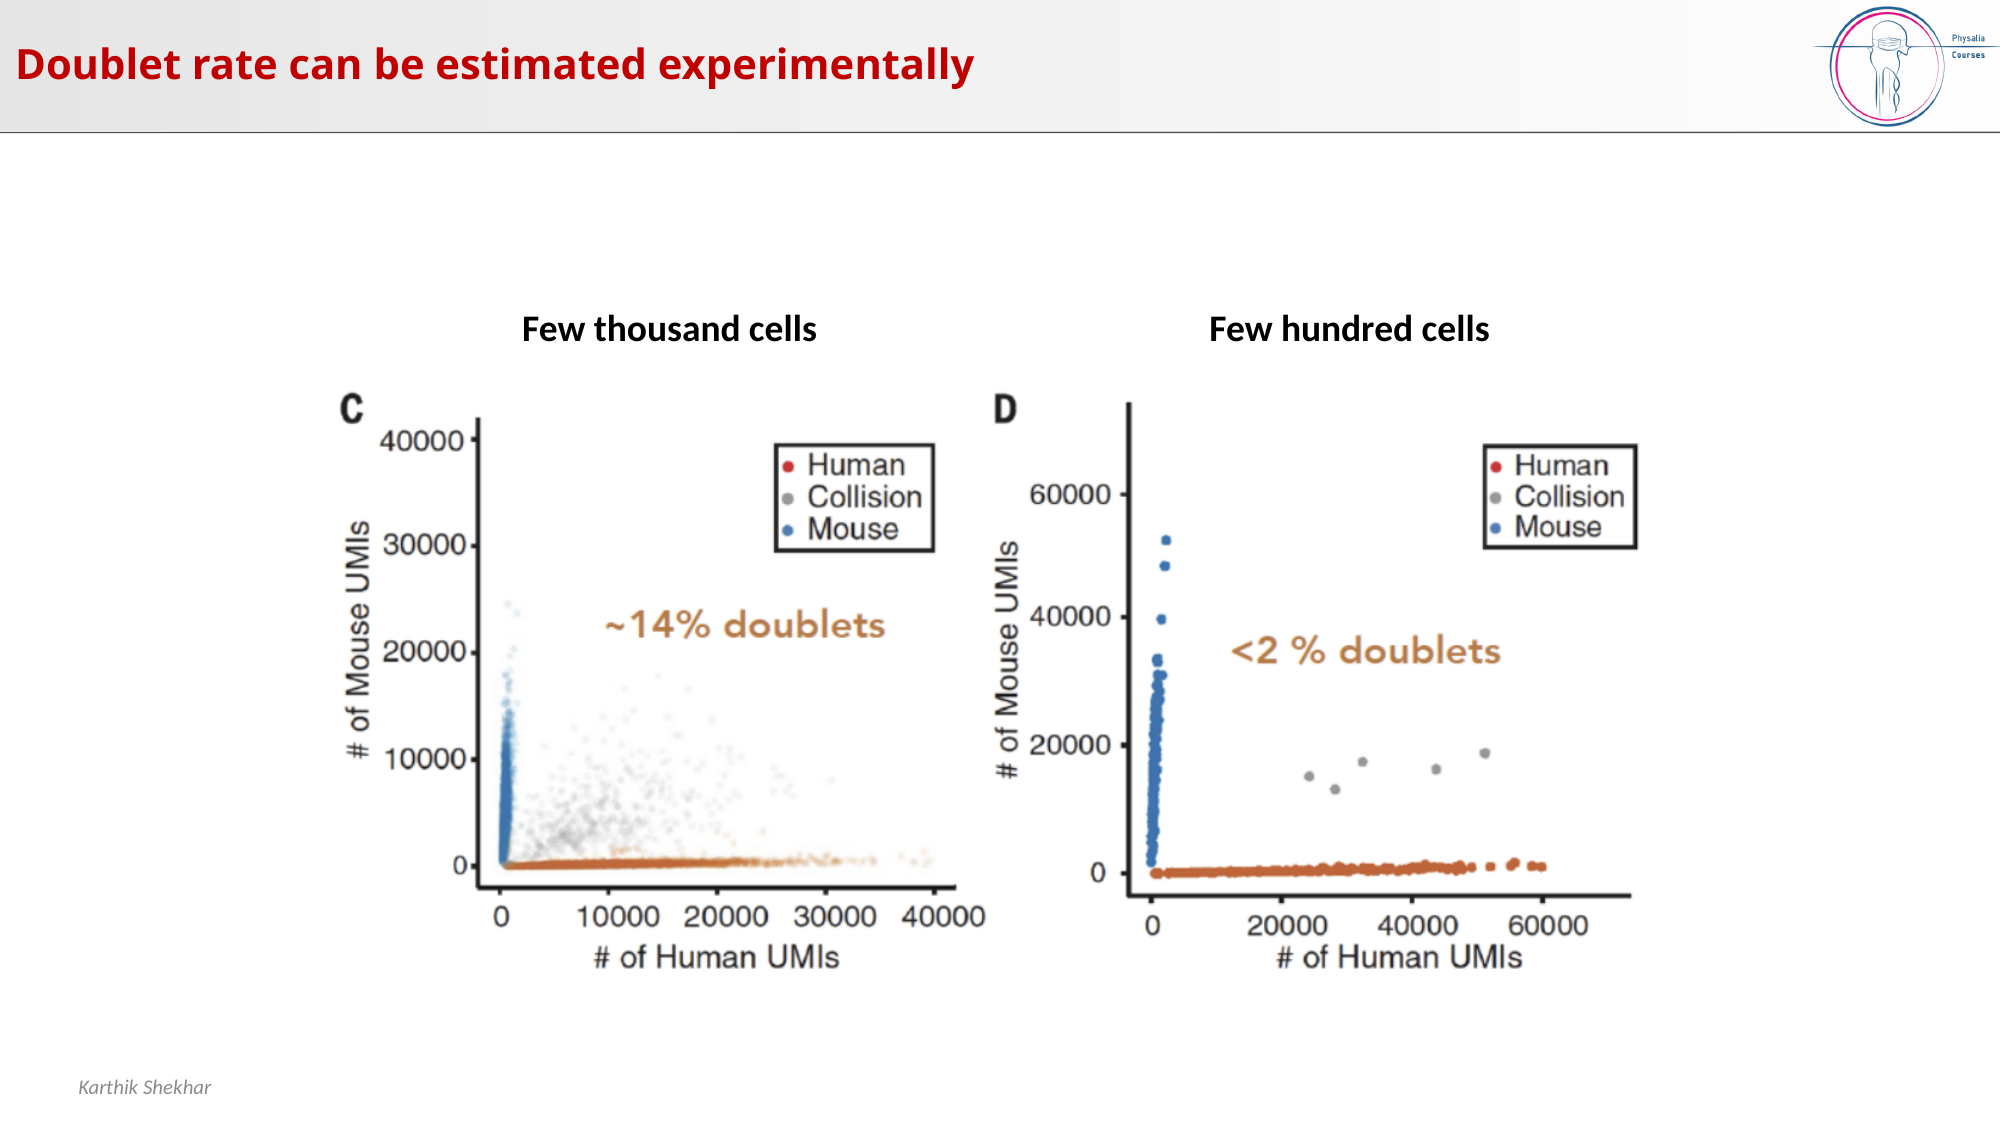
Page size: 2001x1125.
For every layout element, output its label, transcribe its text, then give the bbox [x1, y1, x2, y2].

text_box [1458, 169, 1592, 368]
list Karthik Shekhar [63, 1069, 767, 1121]
picture [315, 368, 1685, 1014]
text_box Few thousand cells [507, 296, 833, 357]
picture [1776, 0, 2000, 134]
text_box Few hundred cells [1194, 296, 1506, 357]
title Doublet rate can be estimated experimentally [0, 0, 1776, 132]
